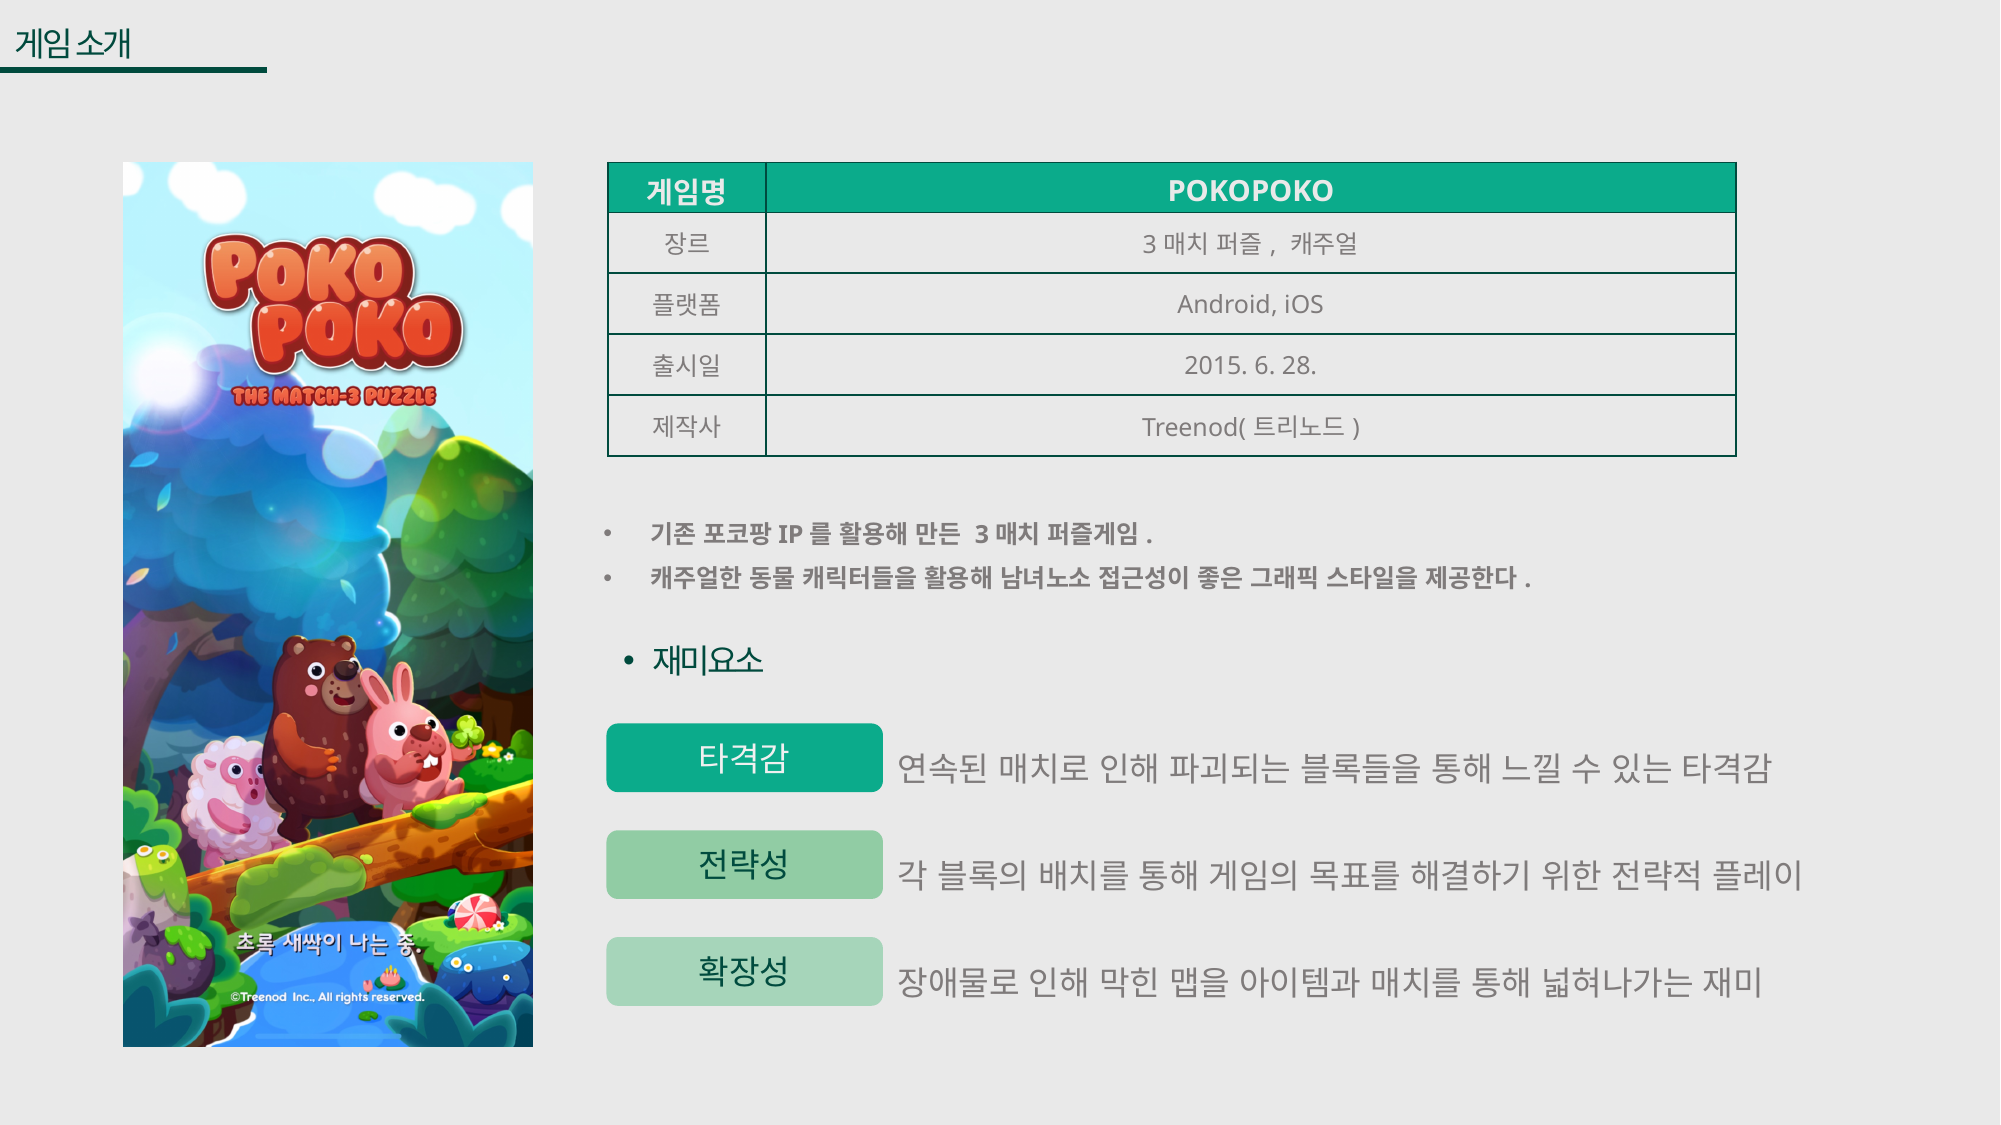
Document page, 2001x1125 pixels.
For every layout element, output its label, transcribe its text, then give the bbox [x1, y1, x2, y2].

table_cell Treenod(트리노드) [767, 396, 1735, 455]
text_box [606, 936, 1895, 1008]
table_cell Android, iOS [767, 274, 1735, 333]
picture [123, 161, 534, 1048]
table_cell 출시일 [609, 335, 765, 394]
text_box 기존 포코팡IP를 활용해 만든 3매치 퍼즐게임. 캐주얼한 동물 캐릭터들을 활용해 남녀노소 접근성이 좋은 그래픽 스타일을 제공한다. [588, 495, 1941, 601]
table_cell 3매치 퍼즐, 캐주얼 [767, 213, 1735, 272]
table_cell 플랫폼 [609, 274, 765, 333]
text_box 게임 소개 [0, 16, 178, 69]
table_cell 제작사 [609, 396, 765, 455]
table_header 게임명 [609, 163, 765, 212]
text_box 재미요소 [608, 632, 1750, 688]
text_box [606, 829, 1895, 900]
table_cell 장르 [609, 213, 765, 272]
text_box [606, 722, 1895, 793]
table_cell 2015. 6. 28. [767, 335, 1735, 394]
table_header POKOPOKO [767, 163, 1735, 212]
